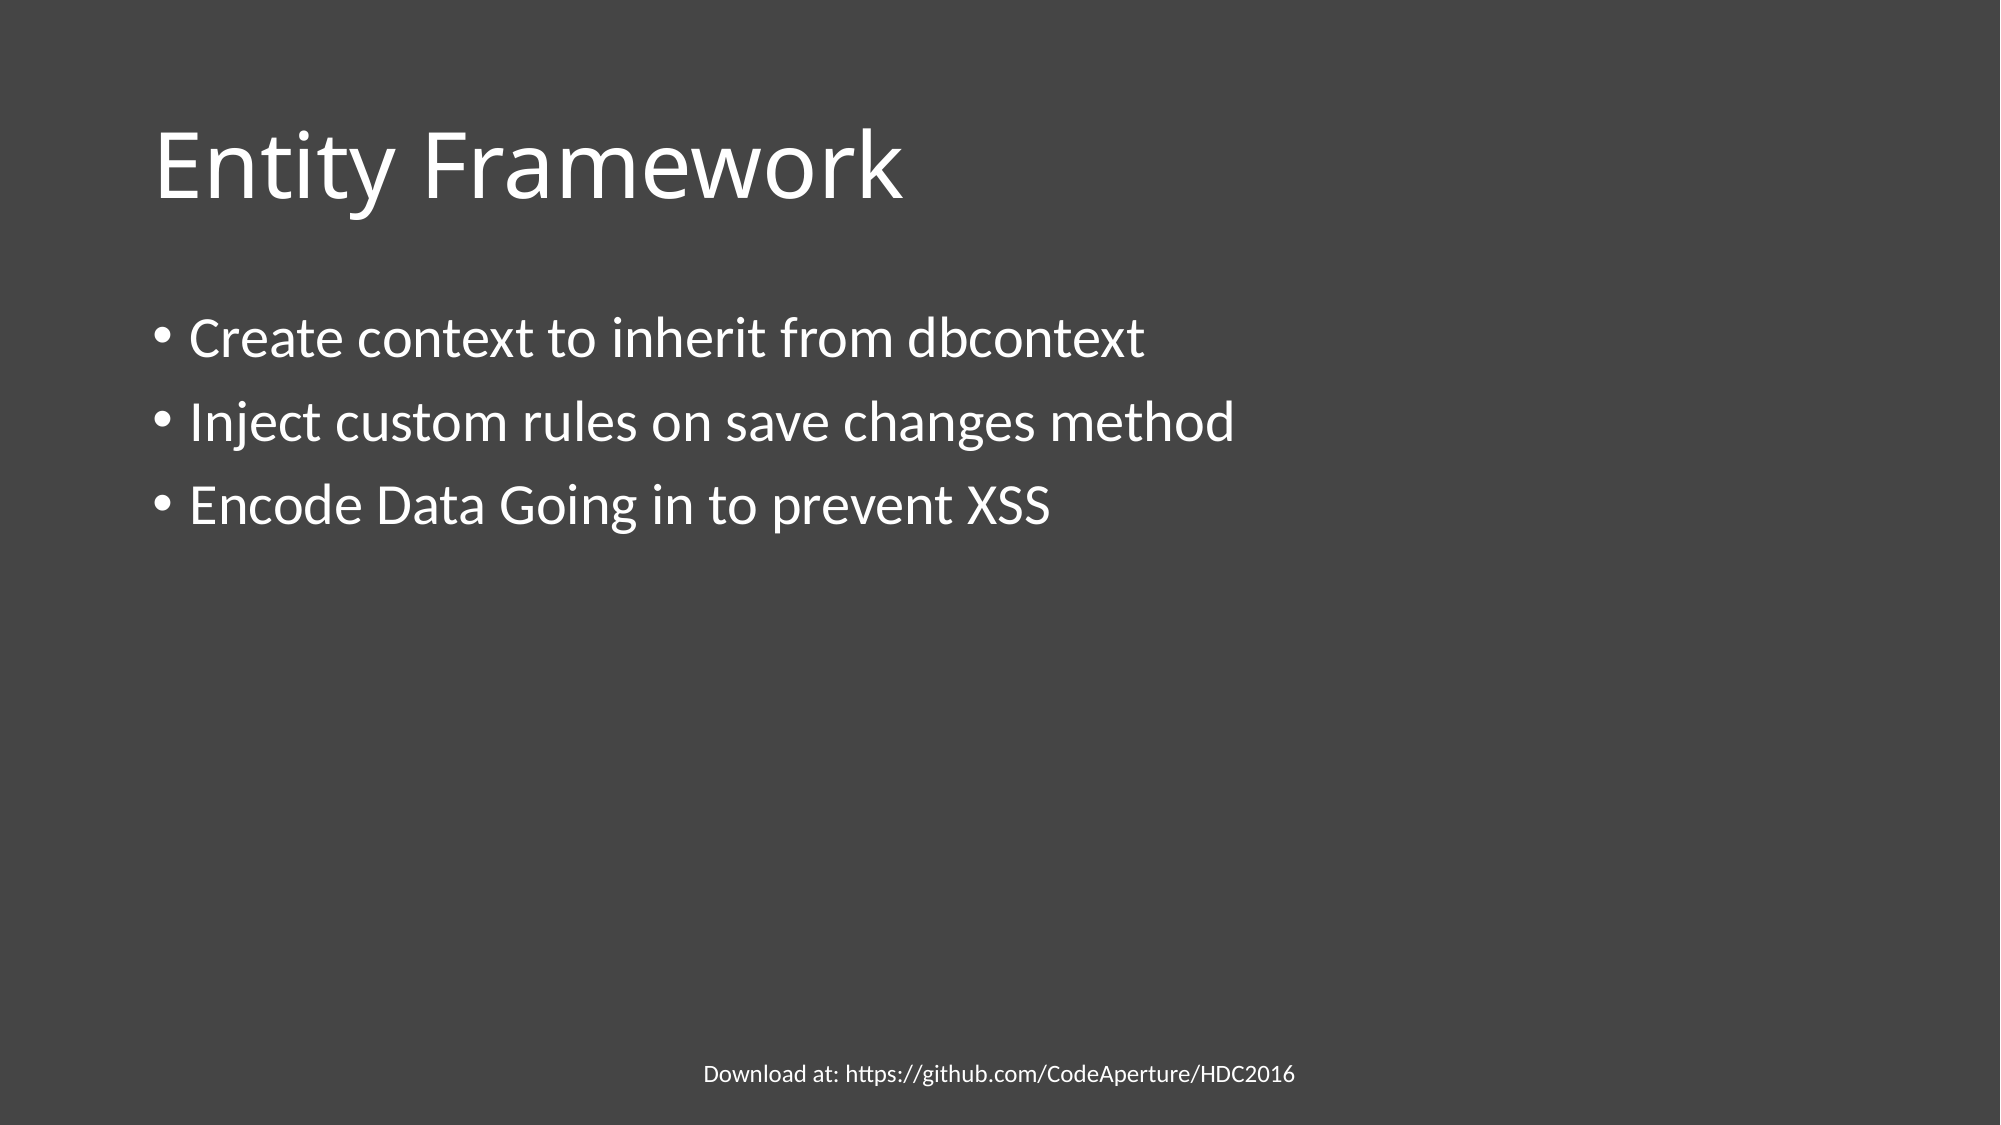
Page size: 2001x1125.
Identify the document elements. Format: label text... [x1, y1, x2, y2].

title Entity Framework [137, 59, 1863, 278]
footer Download at: https://github.com/CodeAperture/HDC2016 [662, 1042, 1338, 1103]
list Create context to inherit from dbcontext Inject custom rules on save changes method Encode Data Going in to prevent XSS [137, 299, 1863, 1014]
